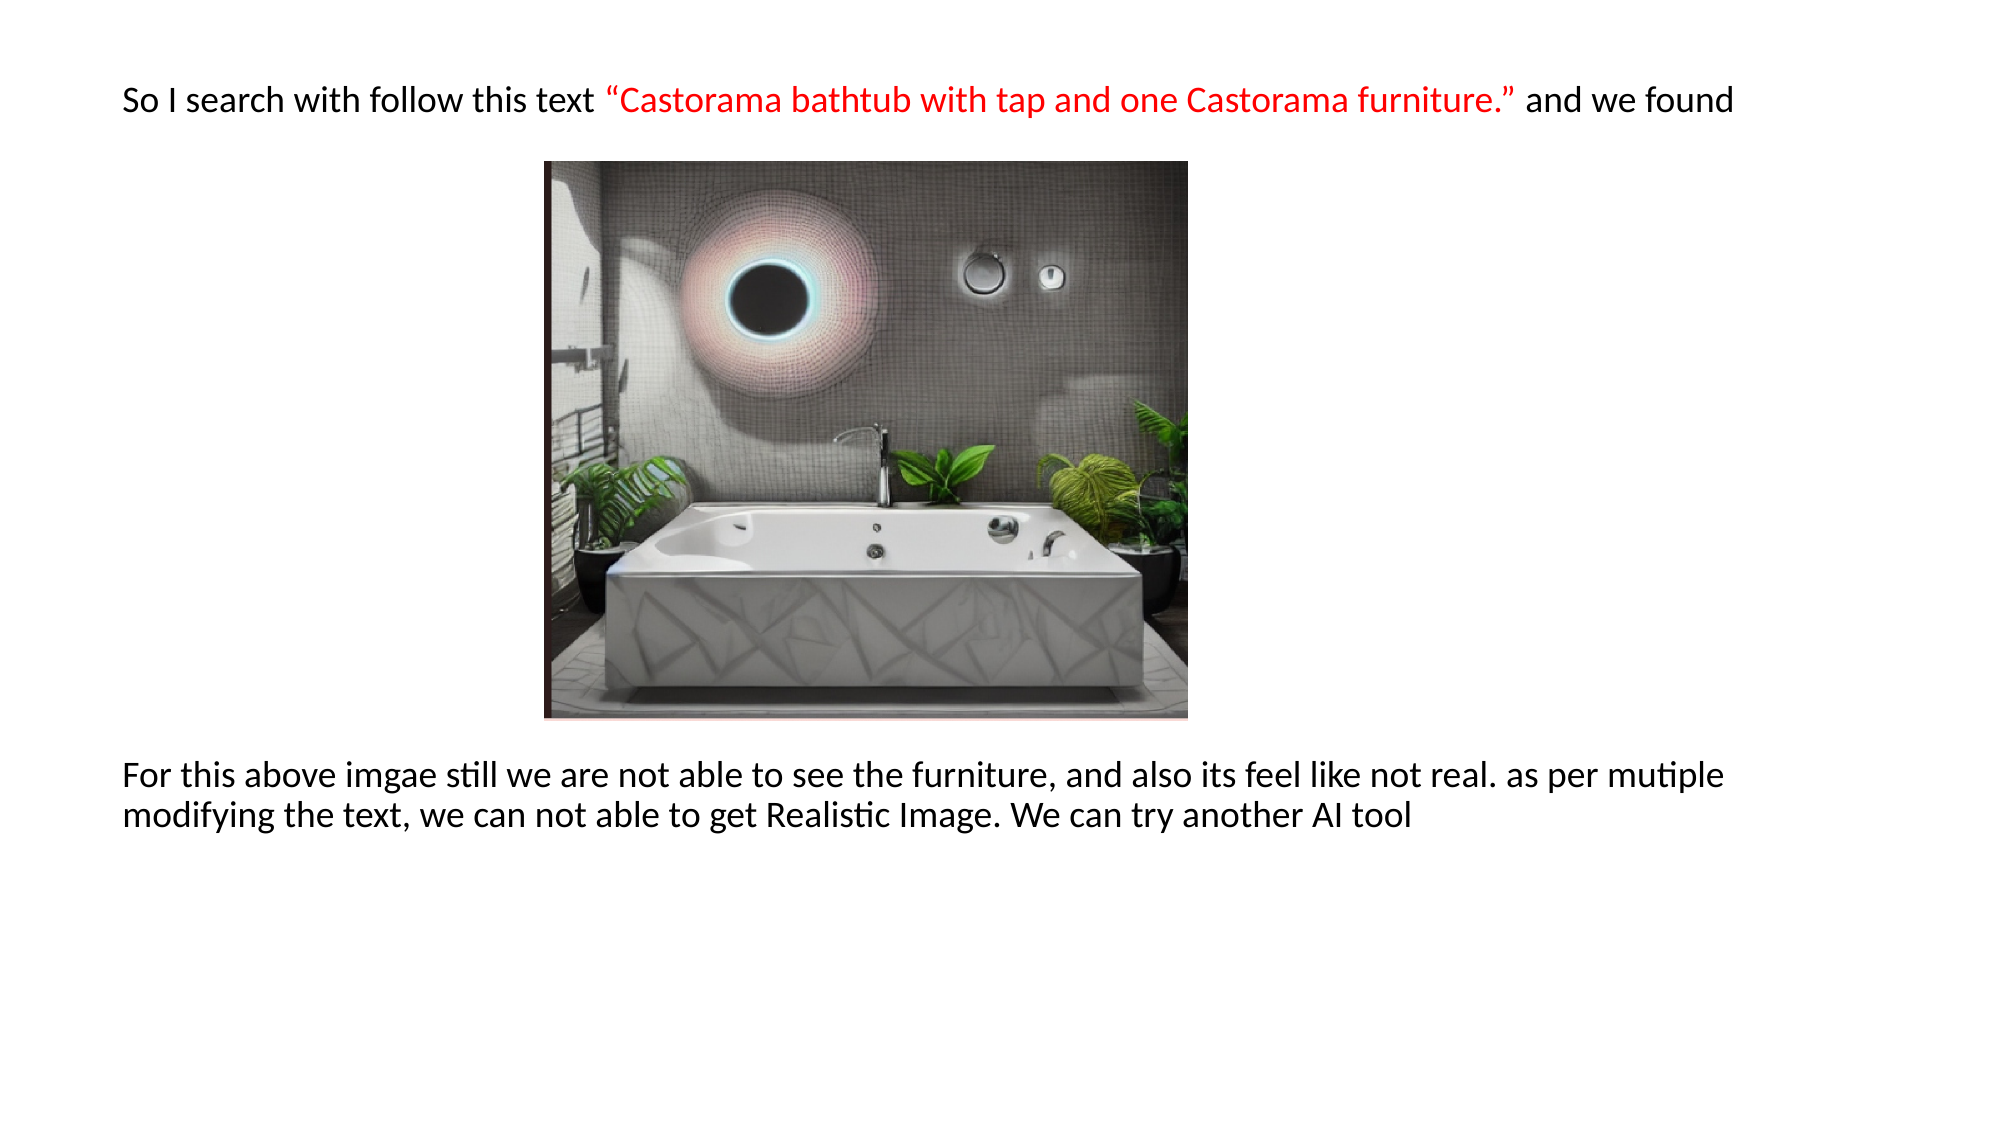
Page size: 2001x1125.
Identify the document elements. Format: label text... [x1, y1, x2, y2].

list So I search with follow this text “Castorama bathtub with tap and one Castorama furniture.” and we found For this above imgae still we are not able to see the furniture, and also its feel like not real. as per mutiple modifying the text, we can not able to get Realistic Image. We can try another AI tool [107, 73, 1833, 1102]
picture [544, 161, 1188, 721]
